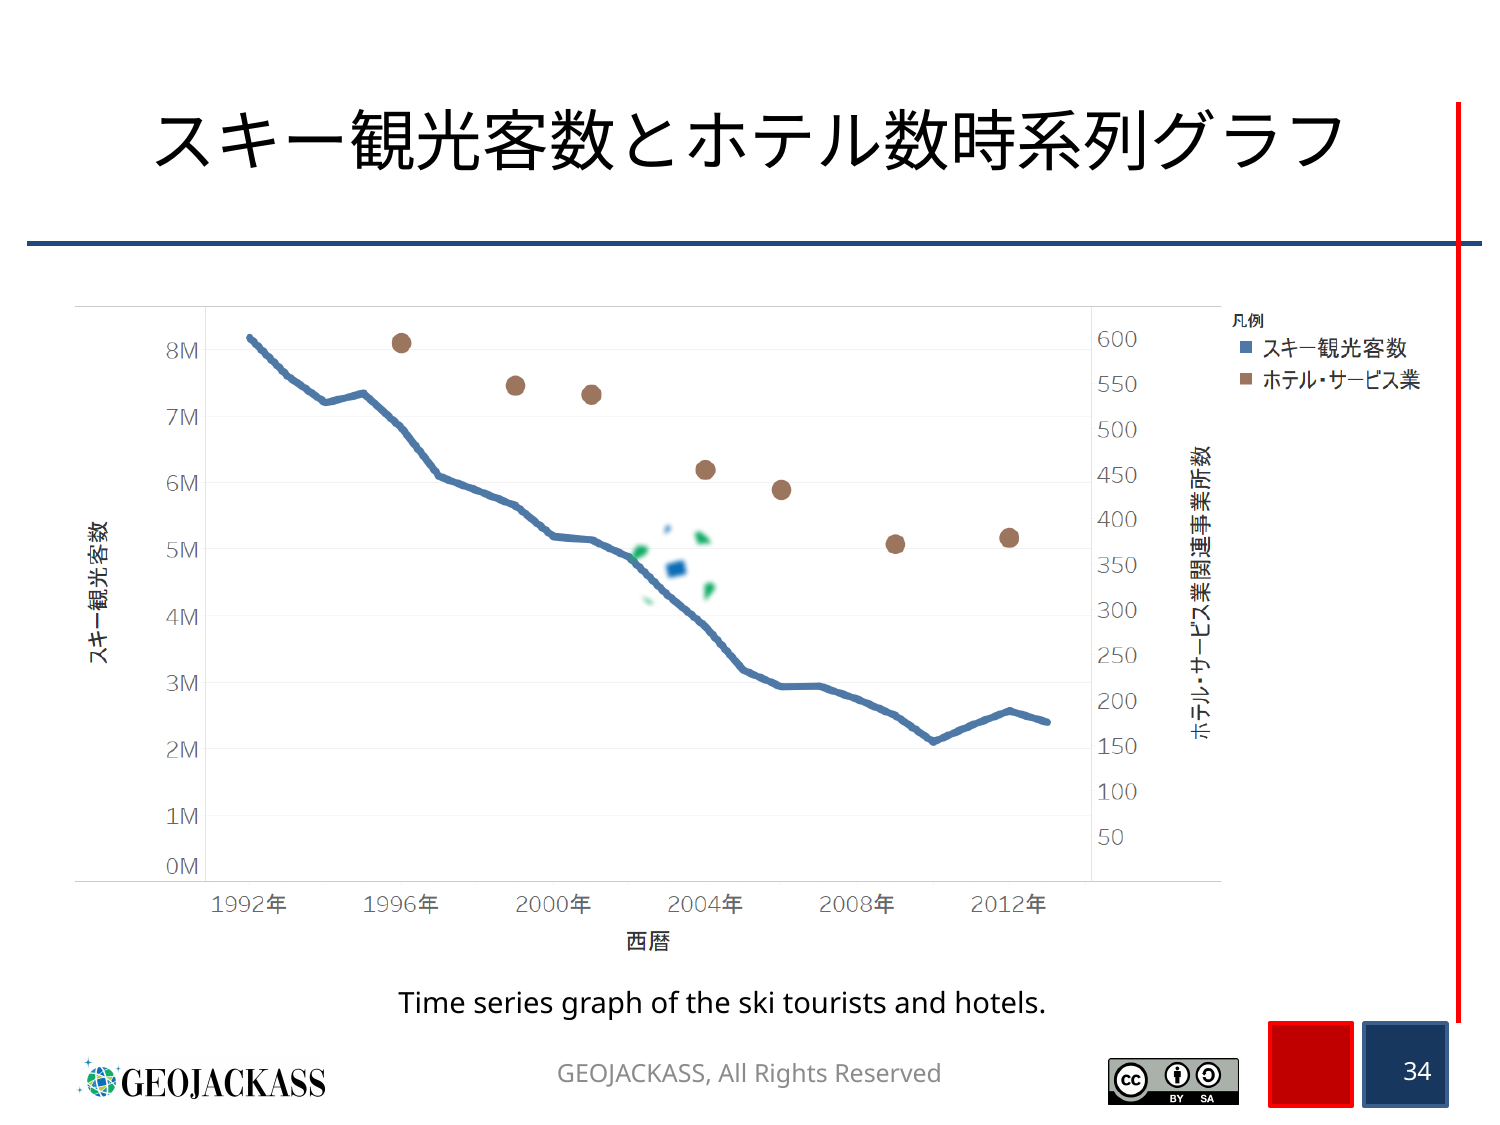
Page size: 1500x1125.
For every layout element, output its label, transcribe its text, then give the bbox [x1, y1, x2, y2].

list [74, 305, 1426, 962]
picture [76, 1056, 327, 1101]
text_box Time series graph of the ski tourists and hotels. [383, 976, 1062, 1027]
picture [584, 478, 751, 631]
picture [1108, 1058, 1239, 1105]
title スキー観光客数とホテル数時系列グラフ [75, 45, 1425, 233]
footer GEOJACKASS, All Rights Reserved [512, 1042, 988, 1103]
